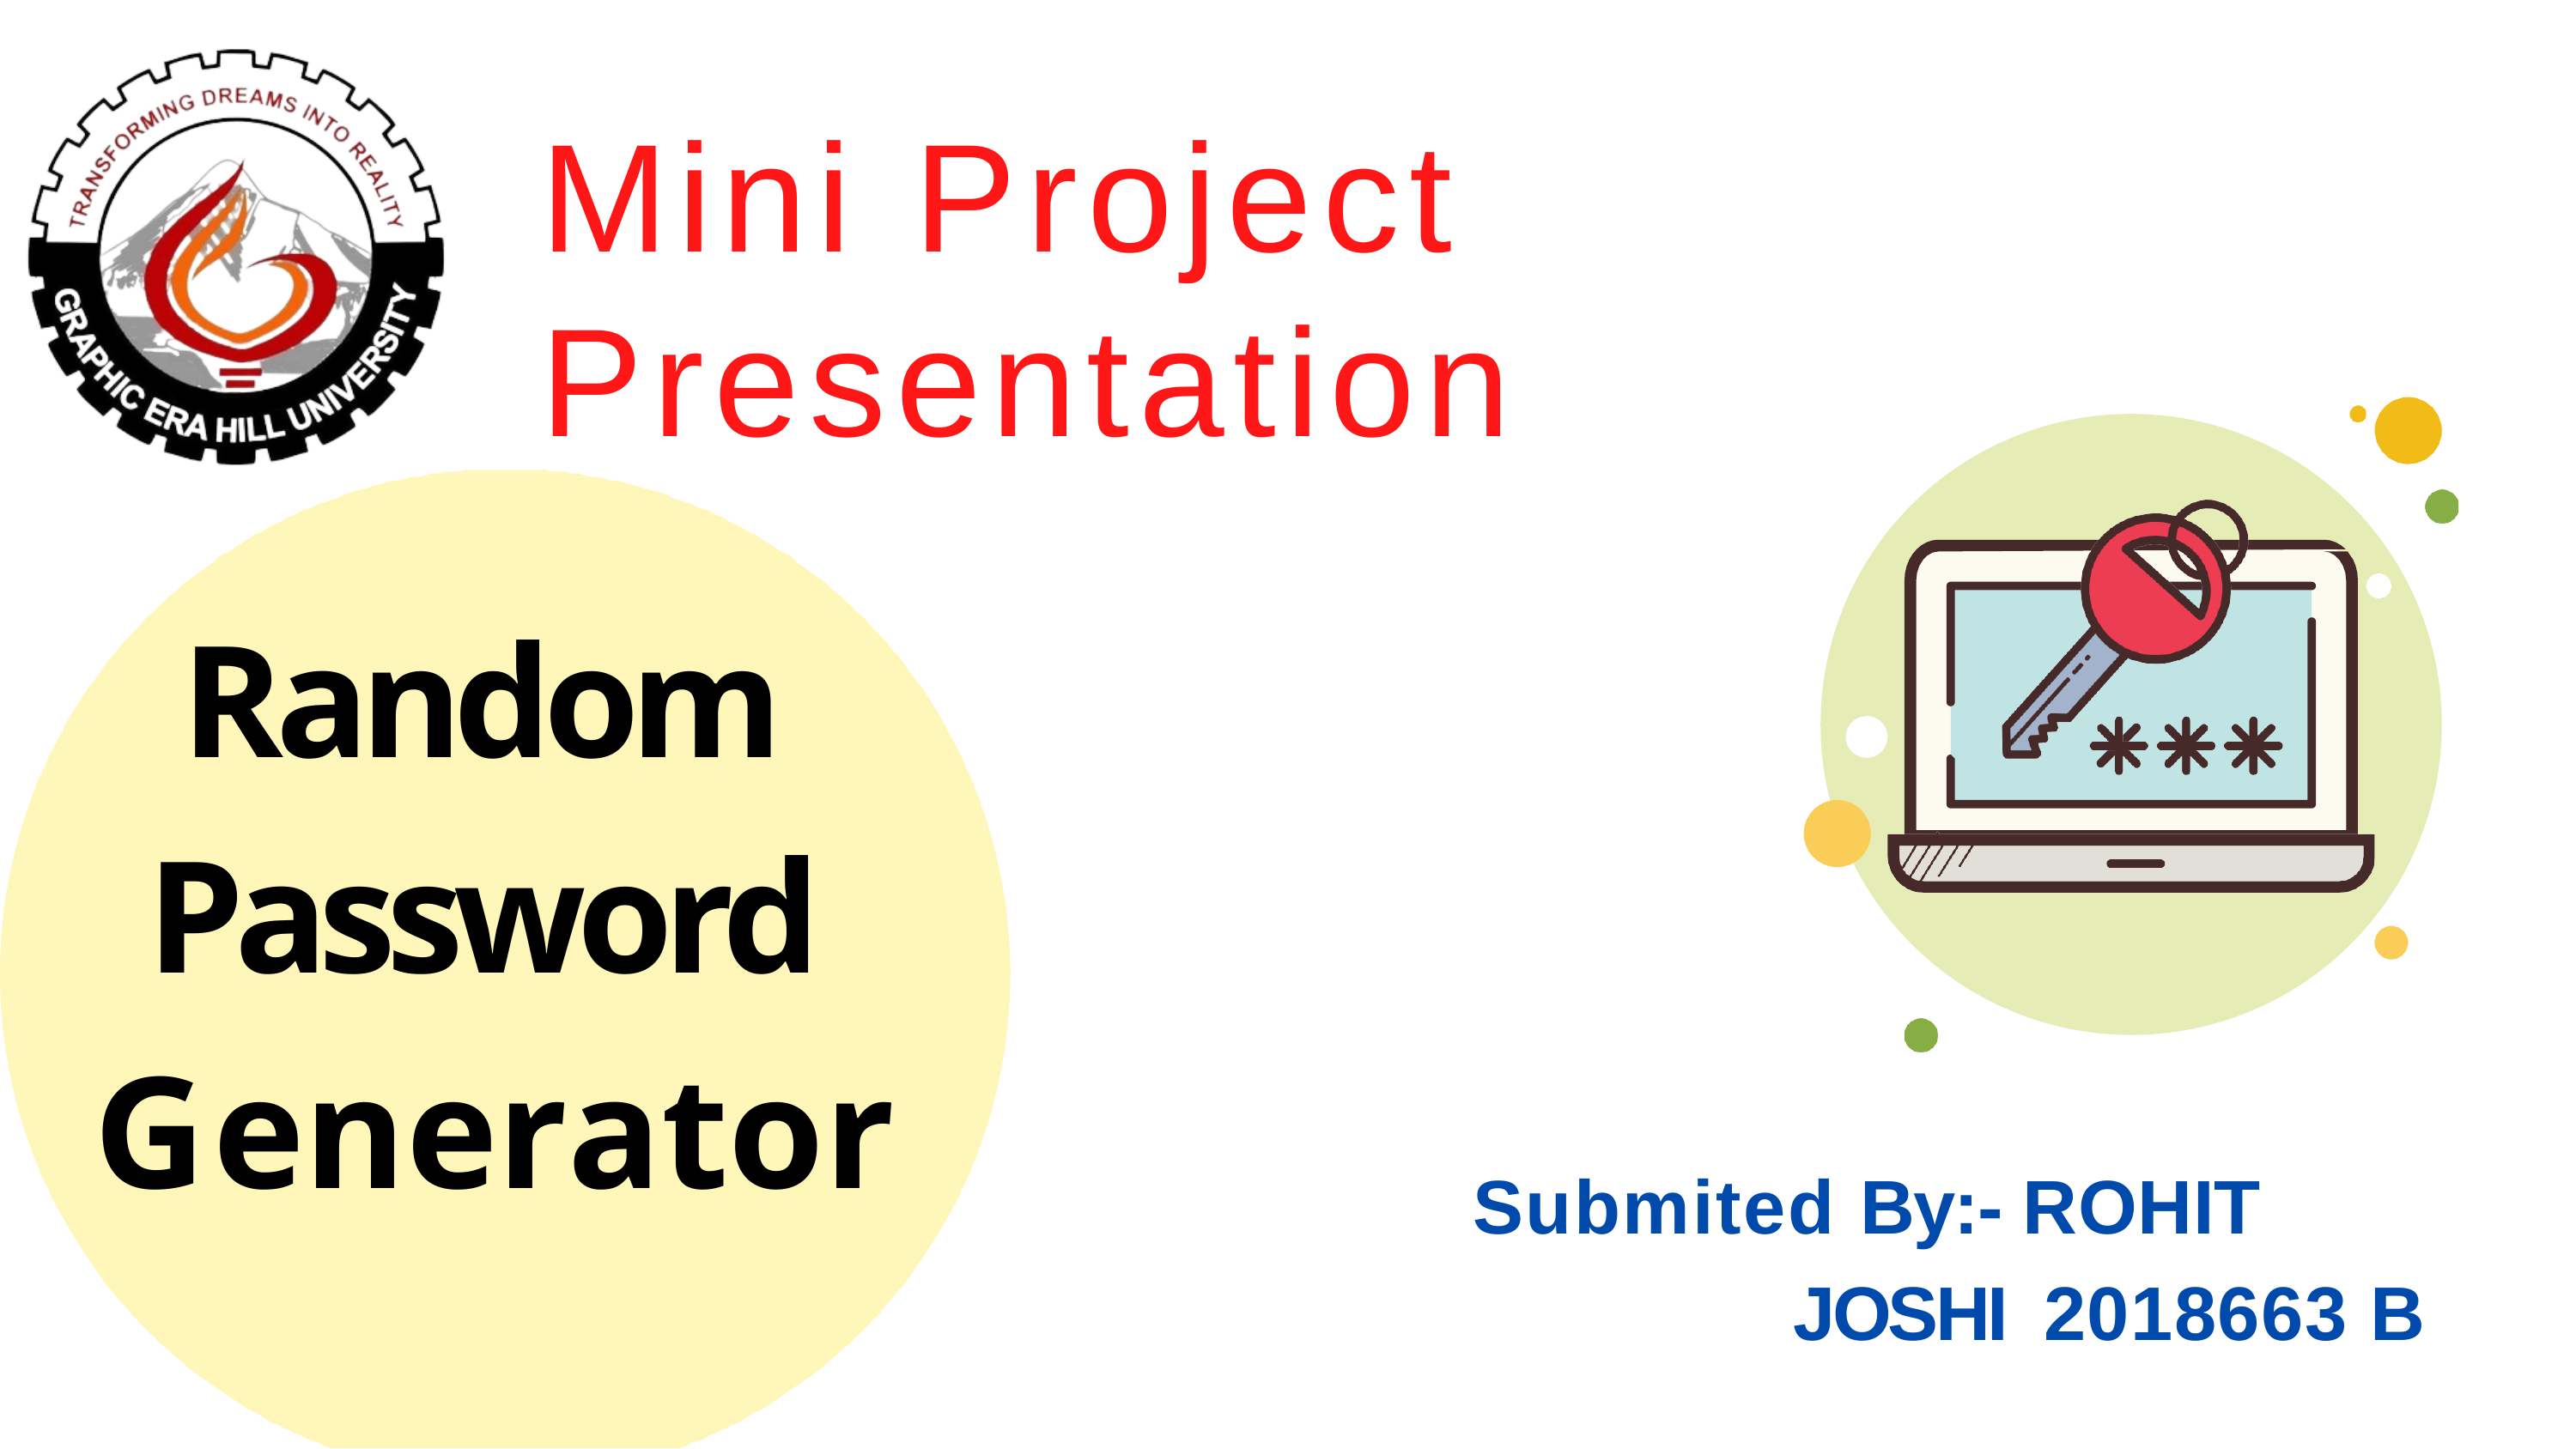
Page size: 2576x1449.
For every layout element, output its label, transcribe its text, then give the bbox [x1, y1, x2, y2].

text_box Submited By:- ROHIT JOSHI 2018663 B [1471, 1142, 2494, 1355]
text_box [0, 45, 1011, 1449]
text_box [1803, 397, 2459, 1052]
title Mini Project Presentation [1014, 96, 2462, 468]
